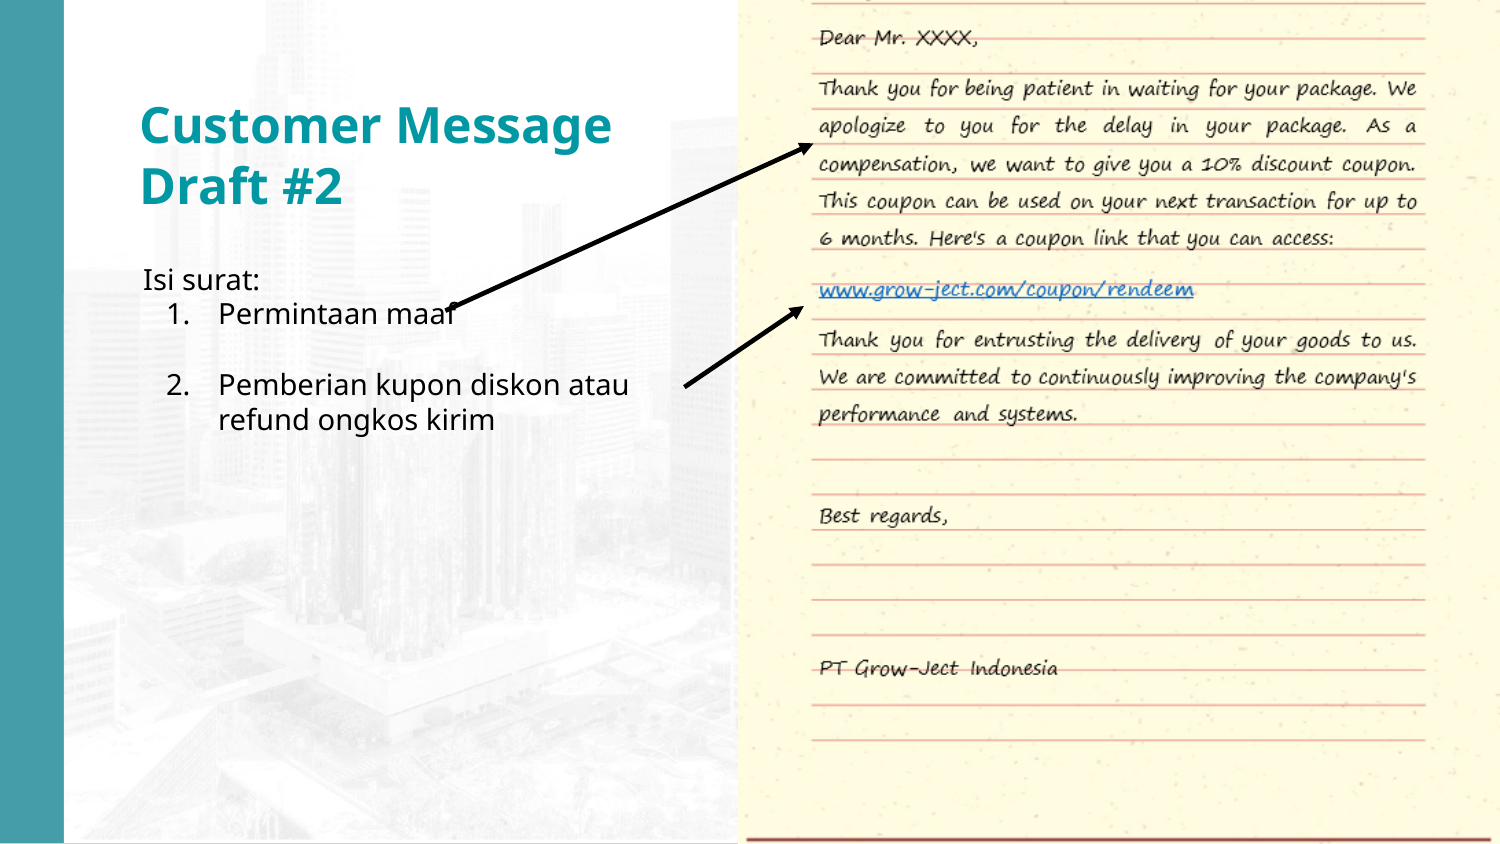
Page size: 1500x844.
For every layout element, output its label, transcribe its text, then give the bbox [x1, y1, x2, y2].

text_box Customer Message Draft #2 [128, 85, 733, 221]
list Isi surat: Permintaan maaf Pemberian kupon diskon atau refund ongkos kirim [128, 245, 733, 799]
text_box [445, 143, 814, 311]
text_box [684, 318, 805, 388]
picture [0, 0, 1500, 844]
